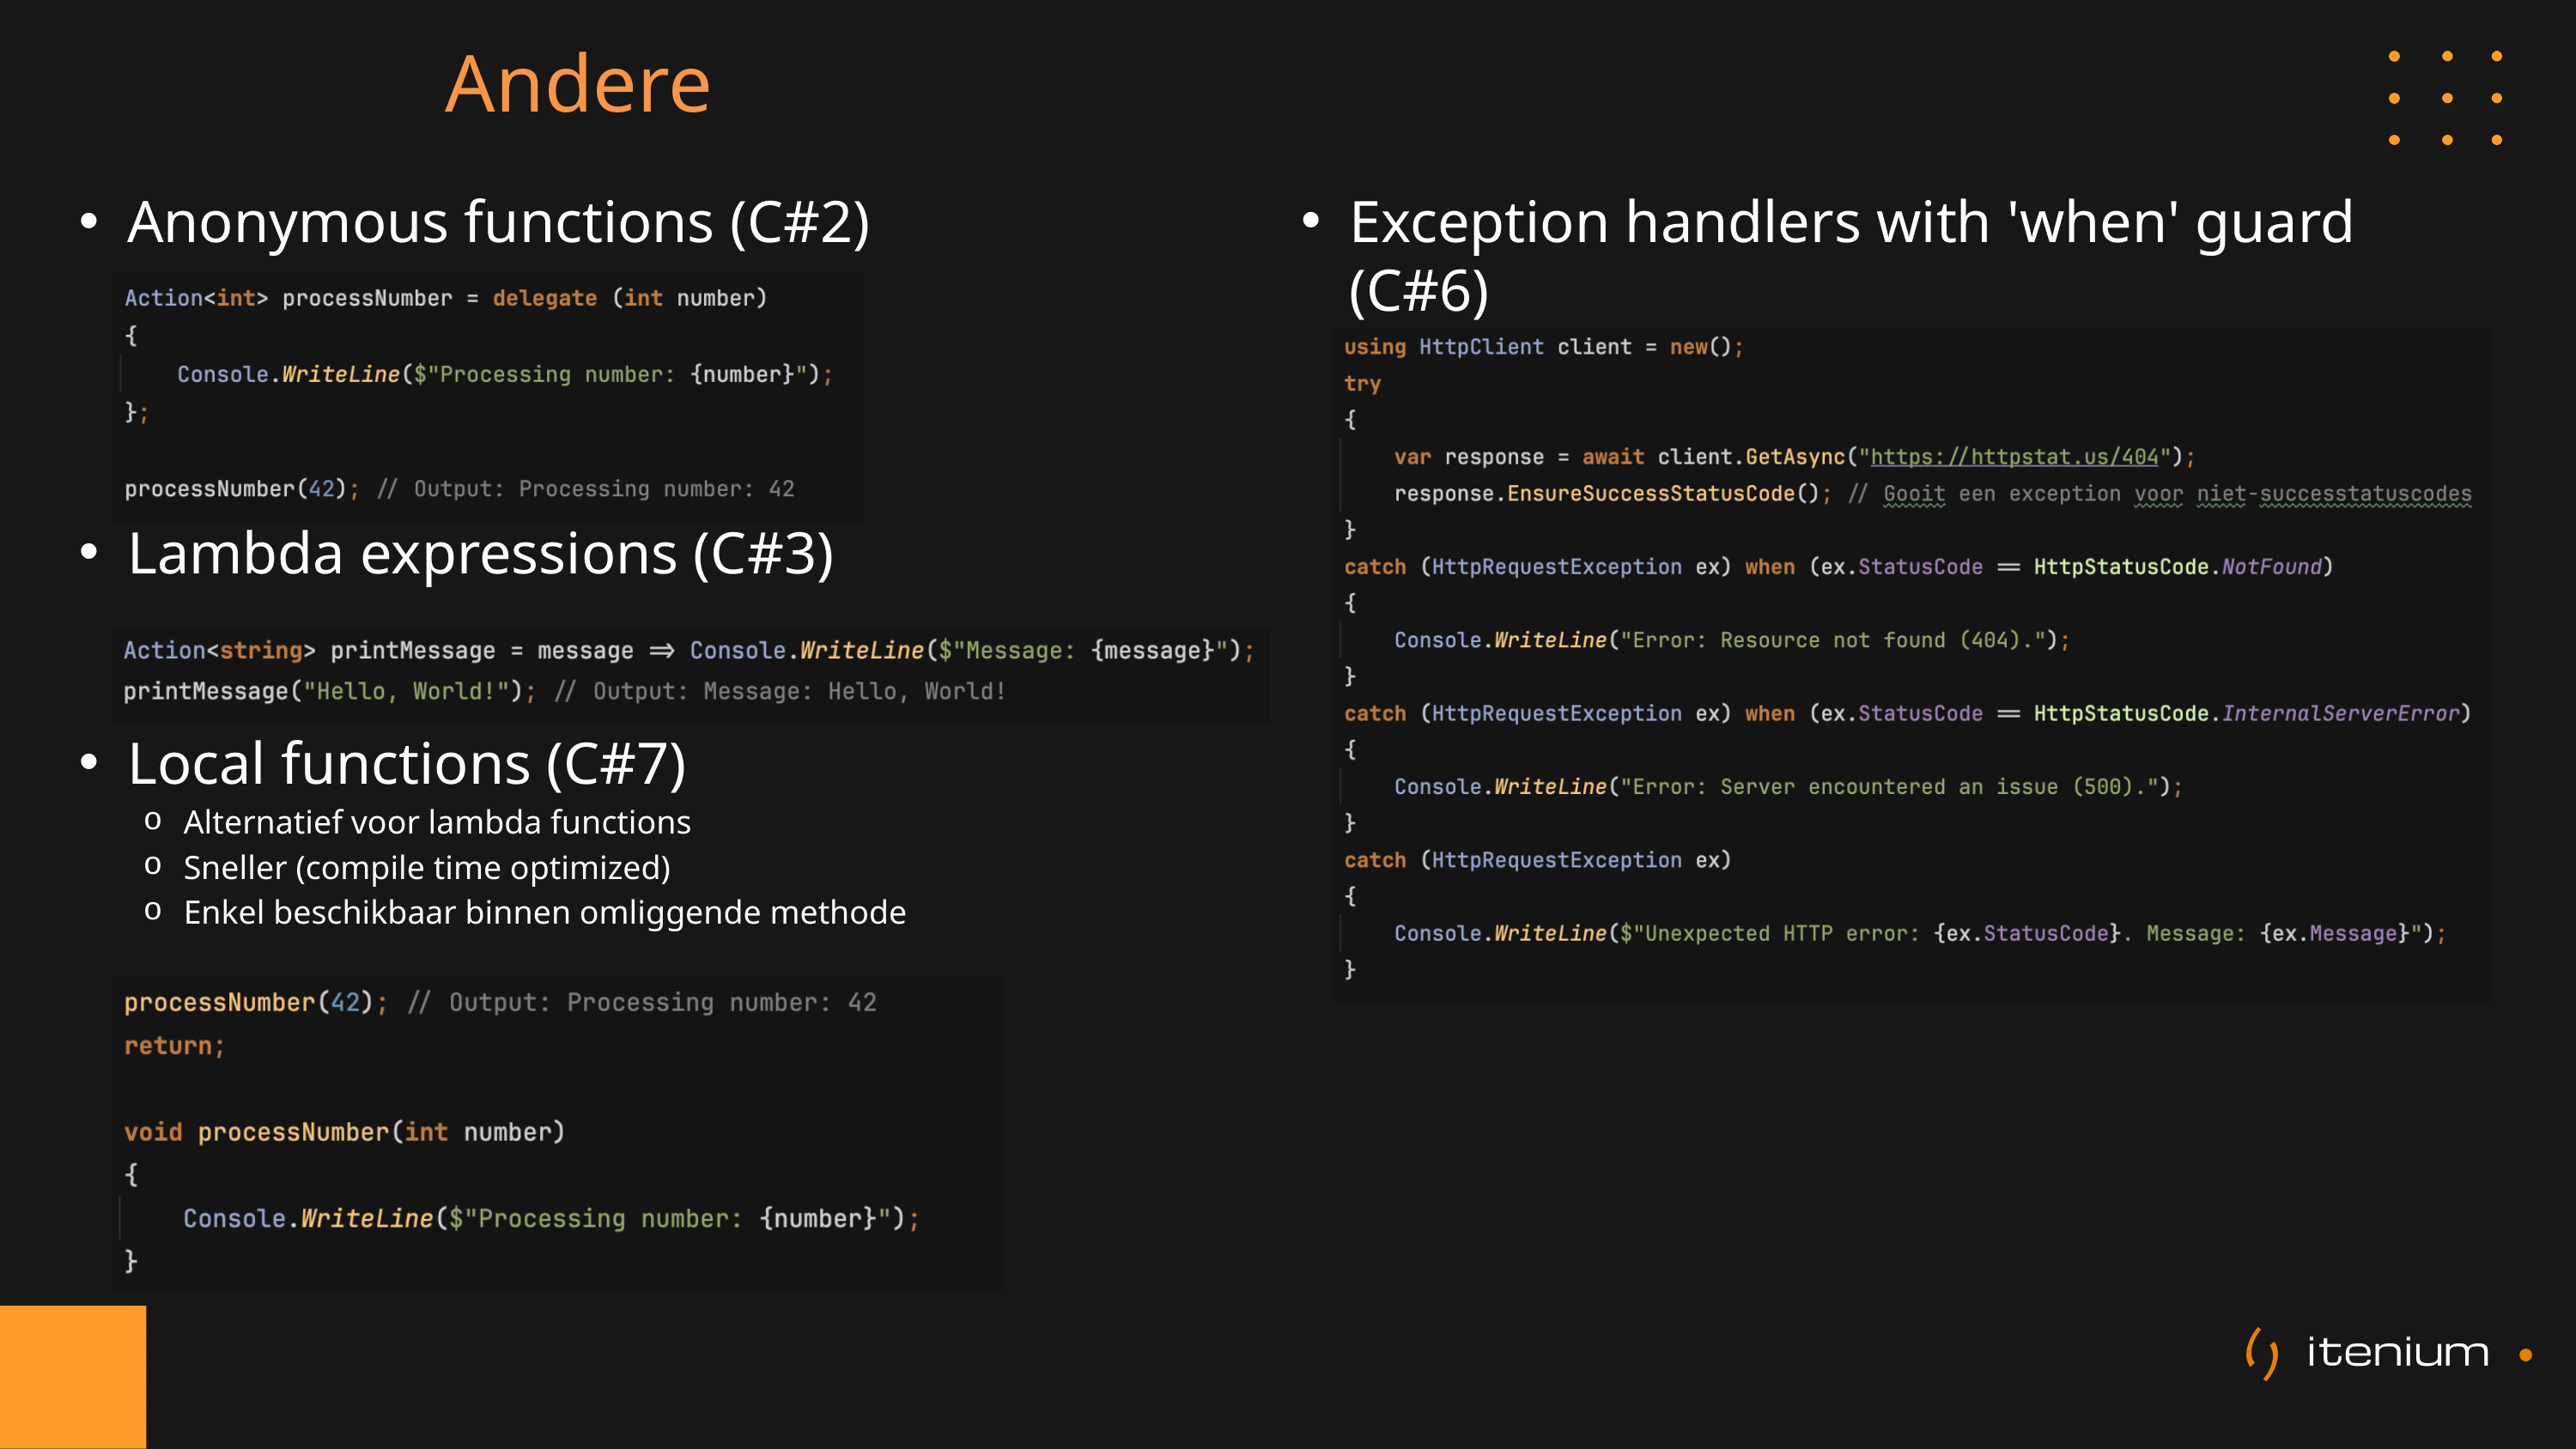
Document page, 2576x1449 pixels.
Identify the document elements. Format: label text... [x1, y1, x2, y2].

picture [112, 627, 1270, 724]
picture [112, 273, 864, 524]
title Andere [0, 0, 1159, 161]
picture [112, 976, 1003, 1291]
list Anonymous functions (C#2) Lambda expressions (C#3) Local functions (C#7) Alternatief voor lambda functions Sneller (compile time optimized) Enkel beschikbaar binnen omliggende methode [65, 179, 1224, 1212]
picture [1334, 328, 2493, 1002]
picture [0, 1306, 147, 1449]
text_box Exception handlers with 'when' guard (C#6) Enkel uitvoeren catch block als aan voorwaarde voldaan is [1288, 178, 2446, 1309]
picture [2227, 1309, 2553, 1397]
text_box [2389, 51, 2502, 145]
